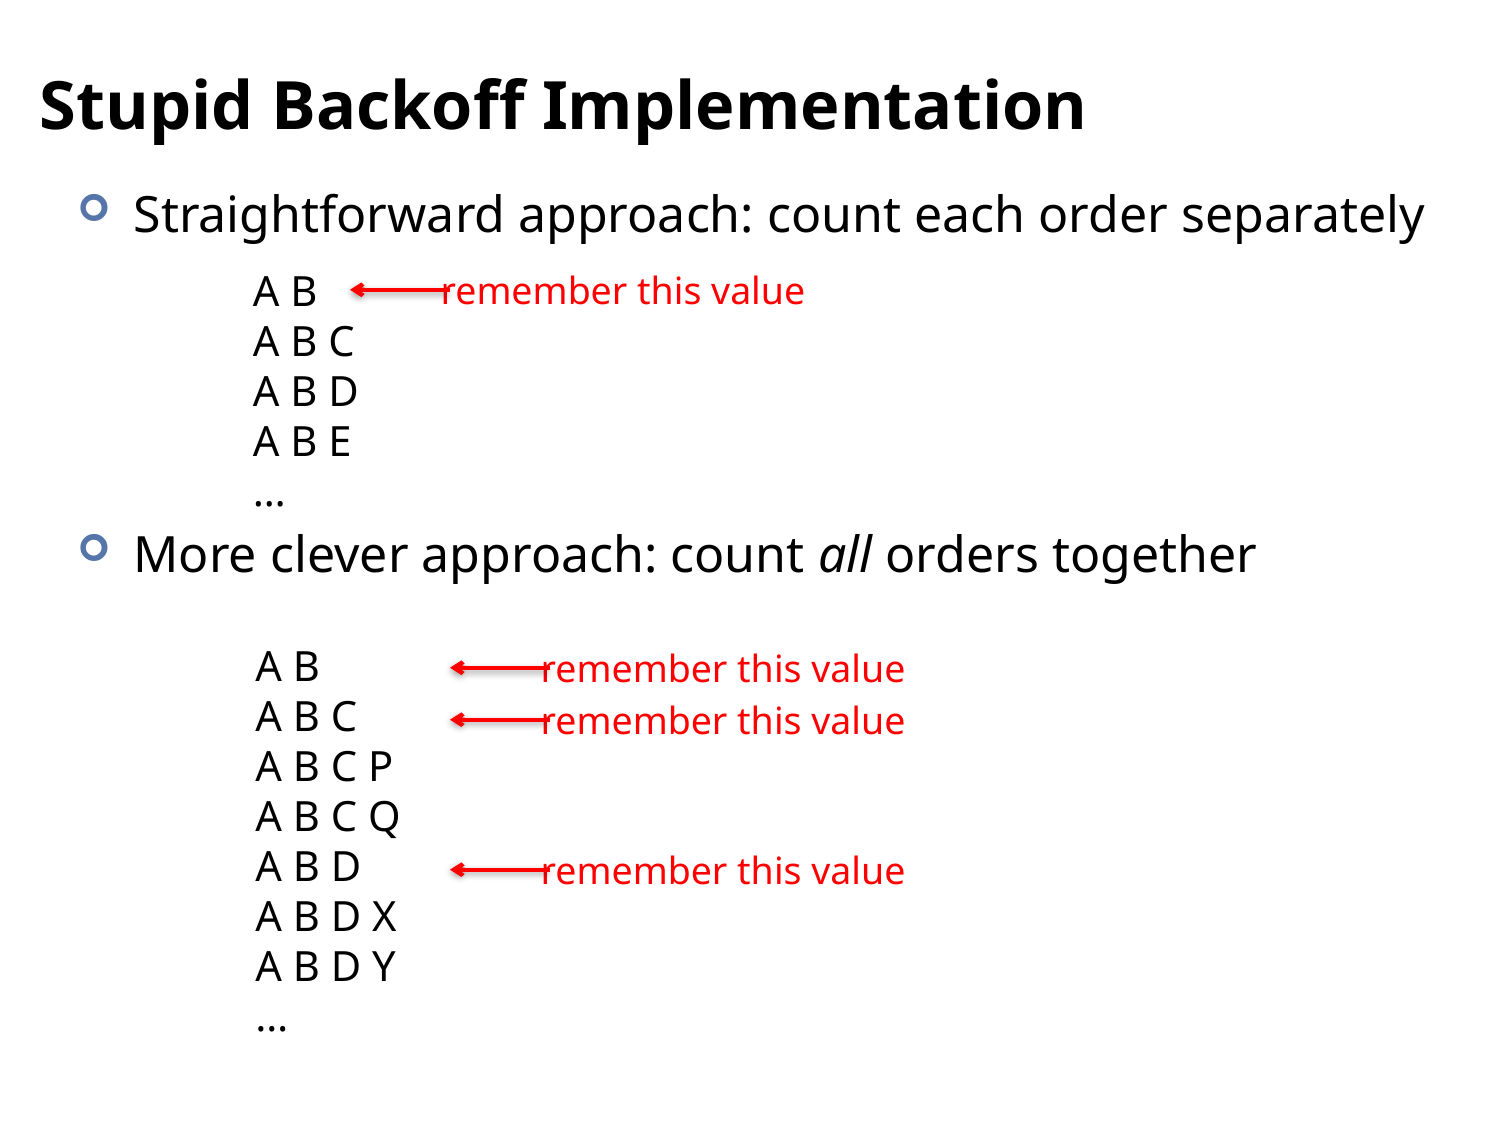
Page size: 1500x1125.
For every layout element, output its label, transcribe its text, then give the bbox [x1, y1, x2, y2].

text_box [349, 259, 801, 321]
text_box A B A B C A B D A B E … [238, 257, 374, 523]
text_box A B A B C A B C P A B C Q A B D A B D X A B D Y … [240, 632, 416, 1048]
title Stupid Backoff Implementation [24, 18, 1451, 188]
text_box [449, 839, 901, 901]
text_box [449, 689, 901, 751]
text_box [449, 637, 901, 689]
list Straightforward approach: count each order separately More clever approach: count all orders together [62, 174, 1451, 1013]
